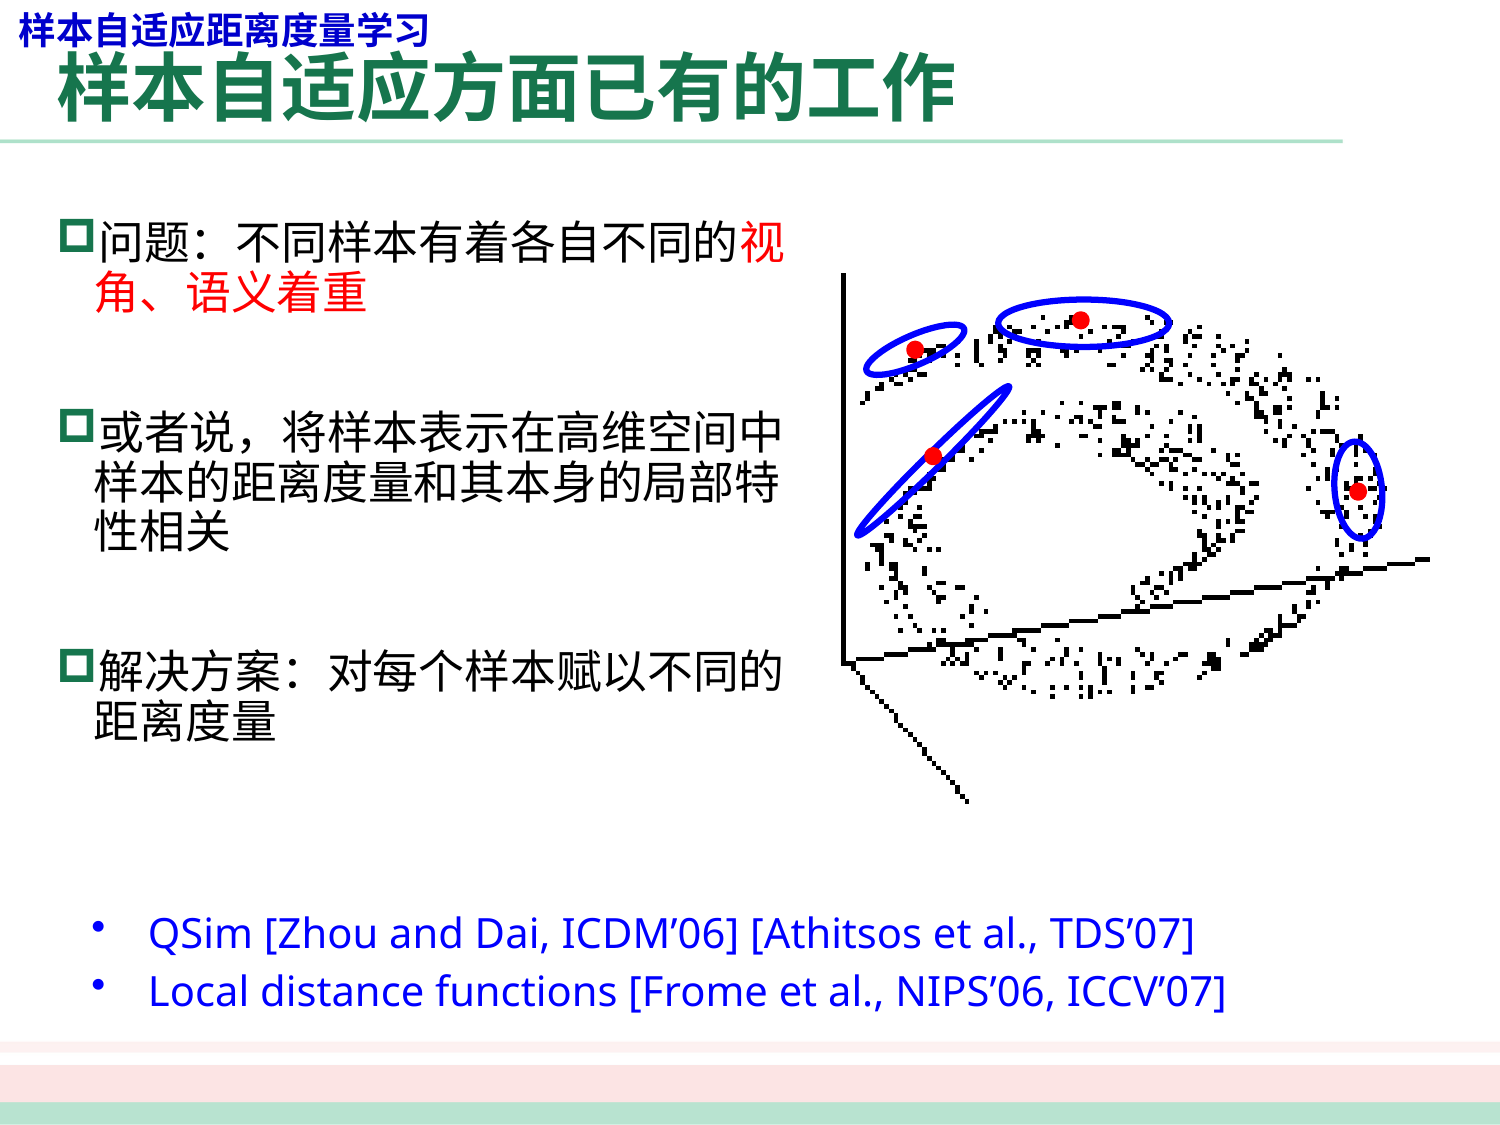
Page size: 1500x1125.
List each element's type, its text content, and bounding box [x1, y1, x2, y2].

list 问题：不同样本有着各自不同的视角、语义着重 或者说，将样本表示在高维空间中，样本的距离度量和其本身的局部特性相关 解决方案：对每个样本赋以不同的距离度量 [41, 212, 809, 1040]
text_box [826, 299, 1382, 539]
picture [0, 0, 1500, 1125]
title 样本自适应方面已有的工作 [41, 27, 1335, 156]
text_box 样本自适应距离度量学习 [3, 0, 446, 60]
text_box QSim [Zhou and Dai, ICDM’06] [Athitsos et al., TDS’07] Local distance functions [Frome et al., NIPS’06, ICCV’07] [76, 898, 1430, 1035]
